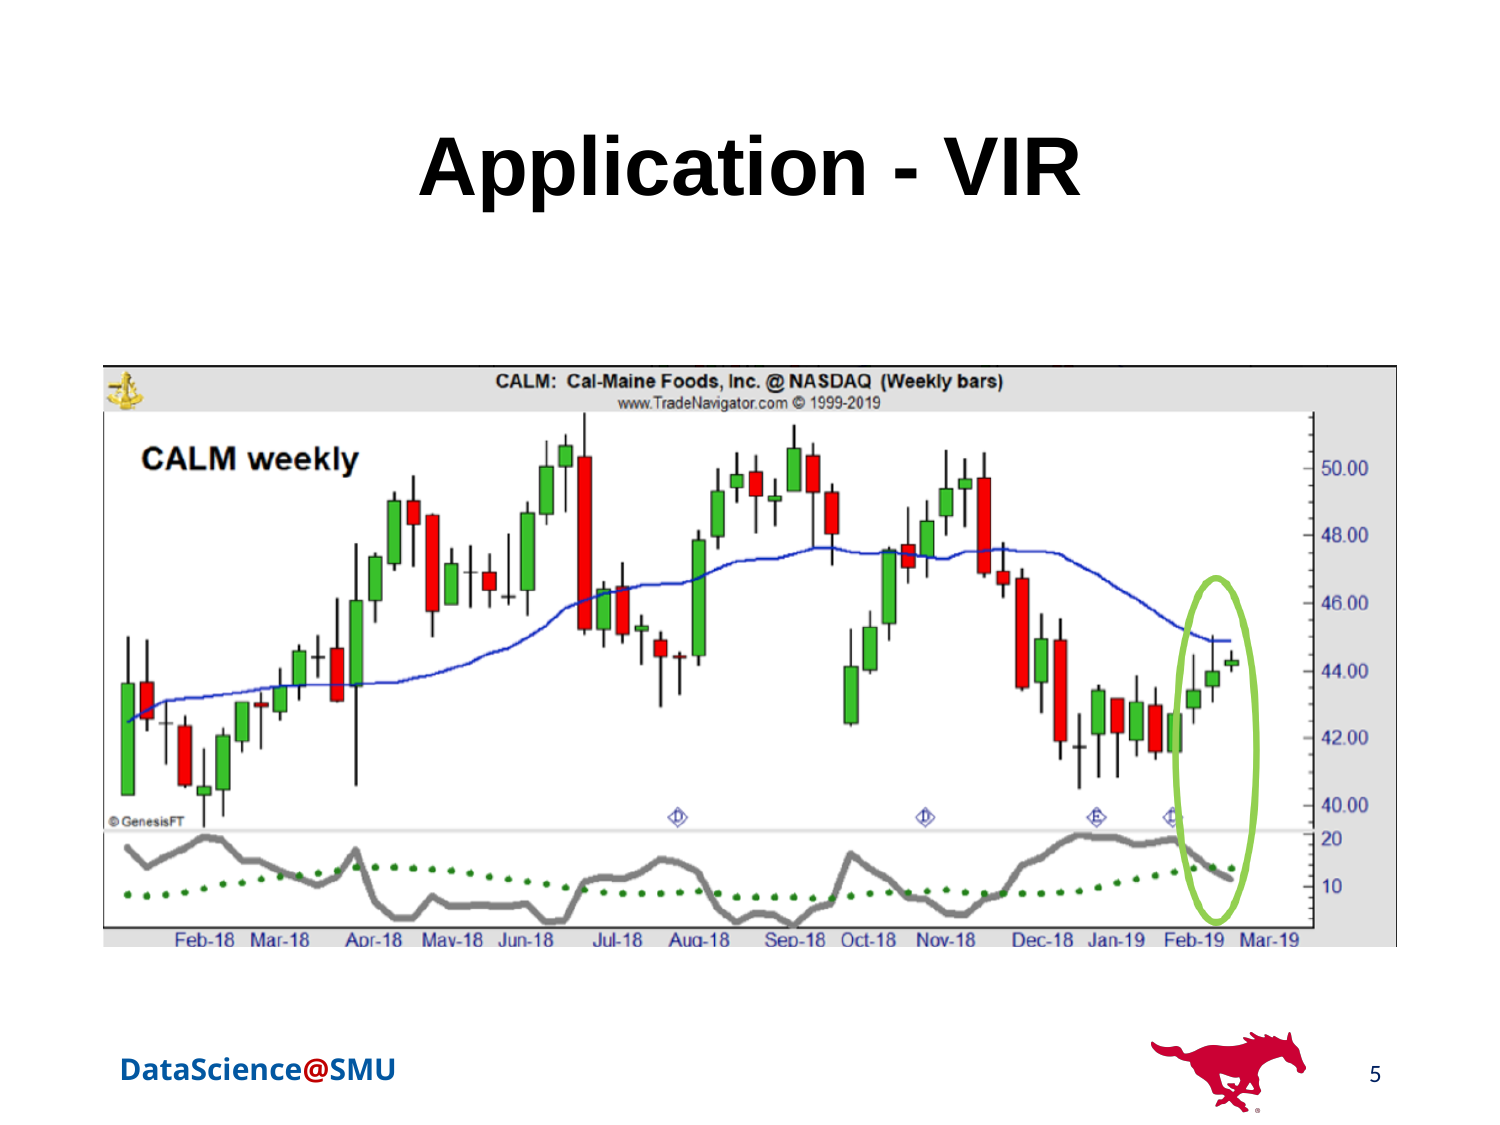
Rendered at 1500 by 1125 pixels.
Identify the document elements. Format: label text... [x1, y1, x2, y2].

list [103, 365, 1397, 947]
title Application - VIR [103, 59, 1397, 278]
picture [1151, 1032, 1306, 1042]
picture [1151, 1103, 1306, 1113]
slide_number 5 [1059, 1042, 1397, 1103]
